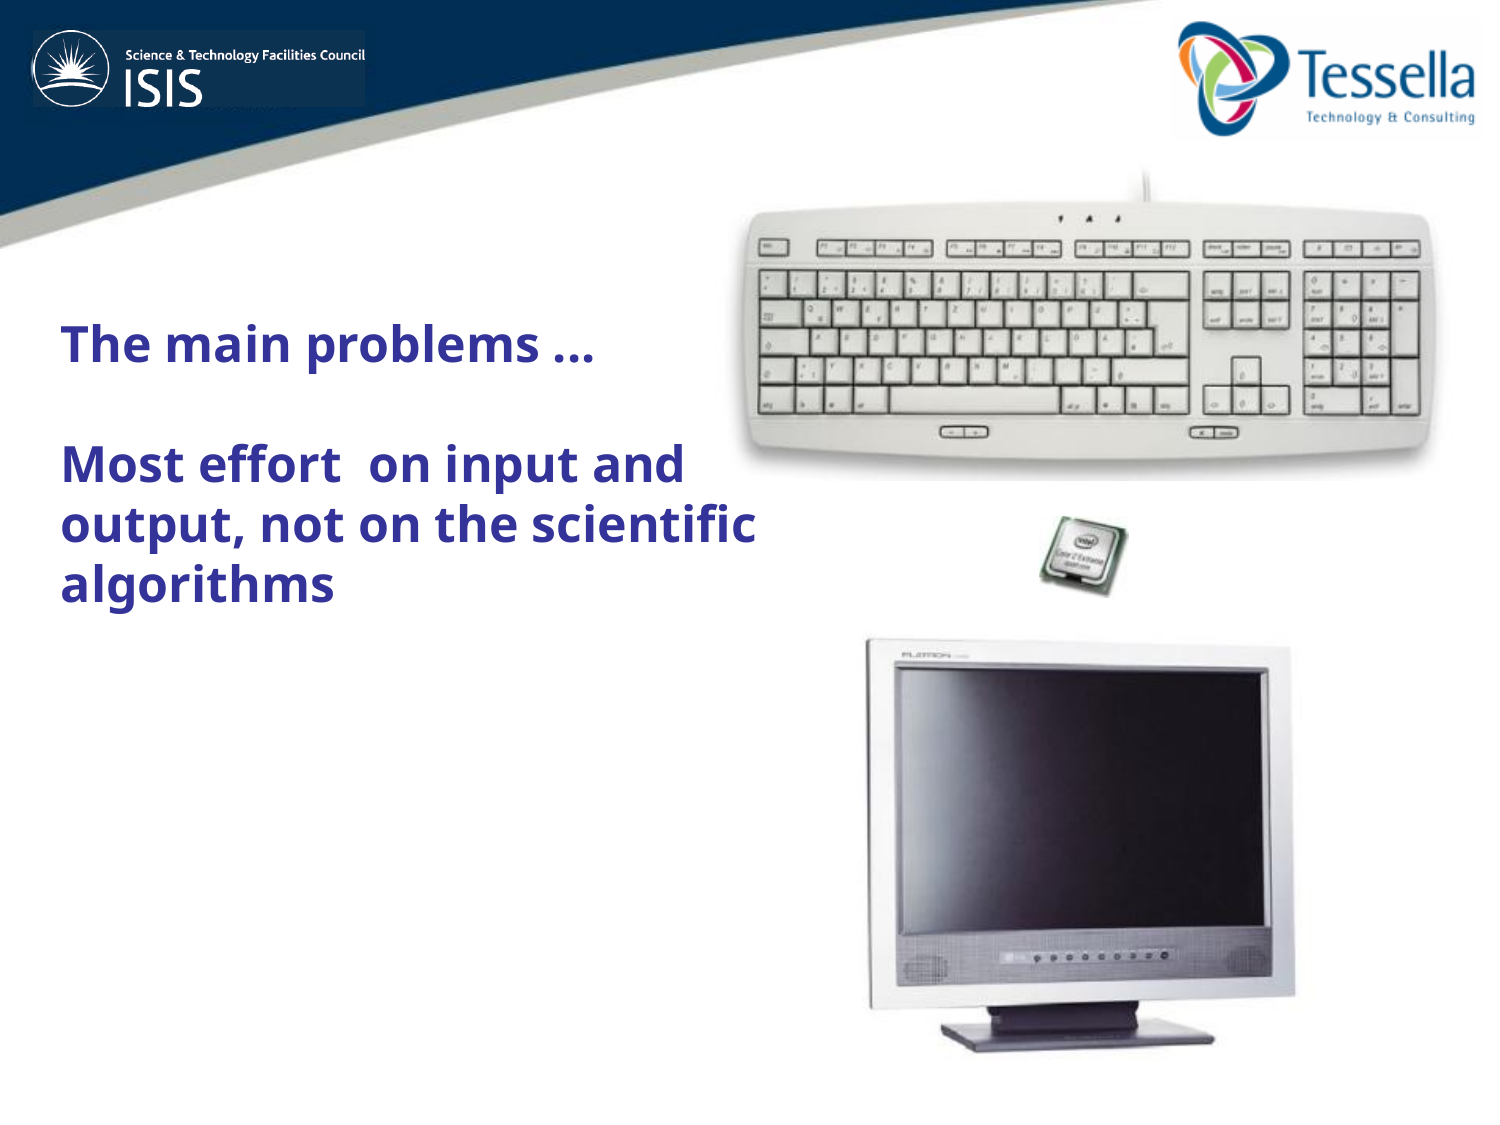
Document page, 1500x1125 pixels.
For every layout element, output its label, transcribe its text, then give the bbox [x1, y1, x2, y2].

text_box The main problems ... Most effort on input and output, not on the scientific algorithms [46, 304, 773, 620]
picture [838, 609, 1330, 1091]
picture [0, 0, 1482, 481]
picture [1039, 516, 1129, 598]
